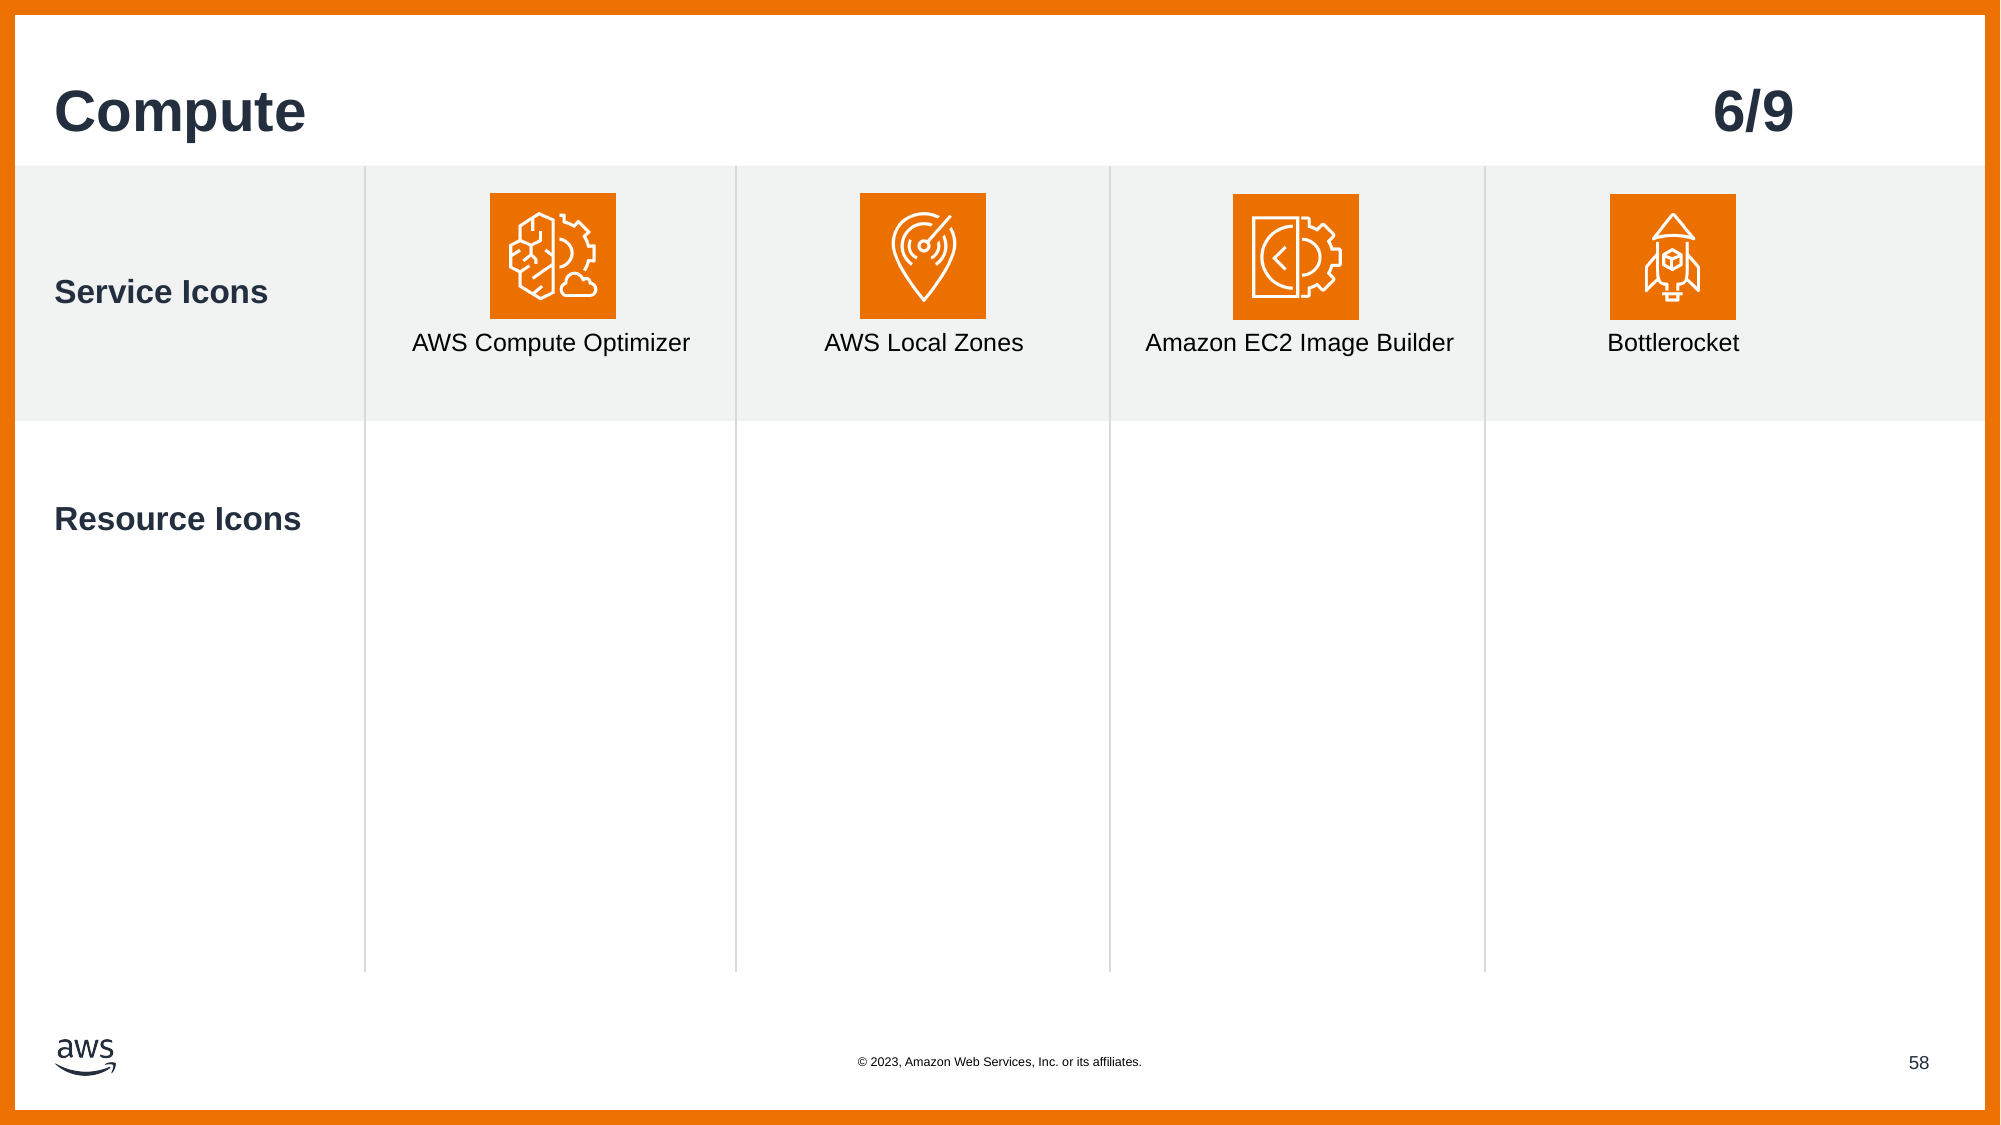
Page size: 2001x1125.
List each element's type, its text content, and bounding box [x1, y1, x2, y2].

slide_number 58 [1494, 1031, 1945, 1092]
text_box AWS Local Zones [736, 319, 1109, 364]
picture [1233, 194, 1359, 320]
picture [860, 193, 986, 319]
footer © 2023, Amazon Web Services, Inc. or its affiliates. [662, 1031, 1338, 1092]
text_box AWS Compute Optimizer [367, 319, 735, 364]
picture [55, 1039, 116, 1076]
text_box Amazon EC2 Image Builder [1113, 319, 1484, 364]
title Compute 6/9 [39, 59, 1945, 166]
picture [1610, 194, 1736, 320]
text_box Bottlerocket [1493, 319, 1855, 364]
picture [490, 193, 616, 319]
